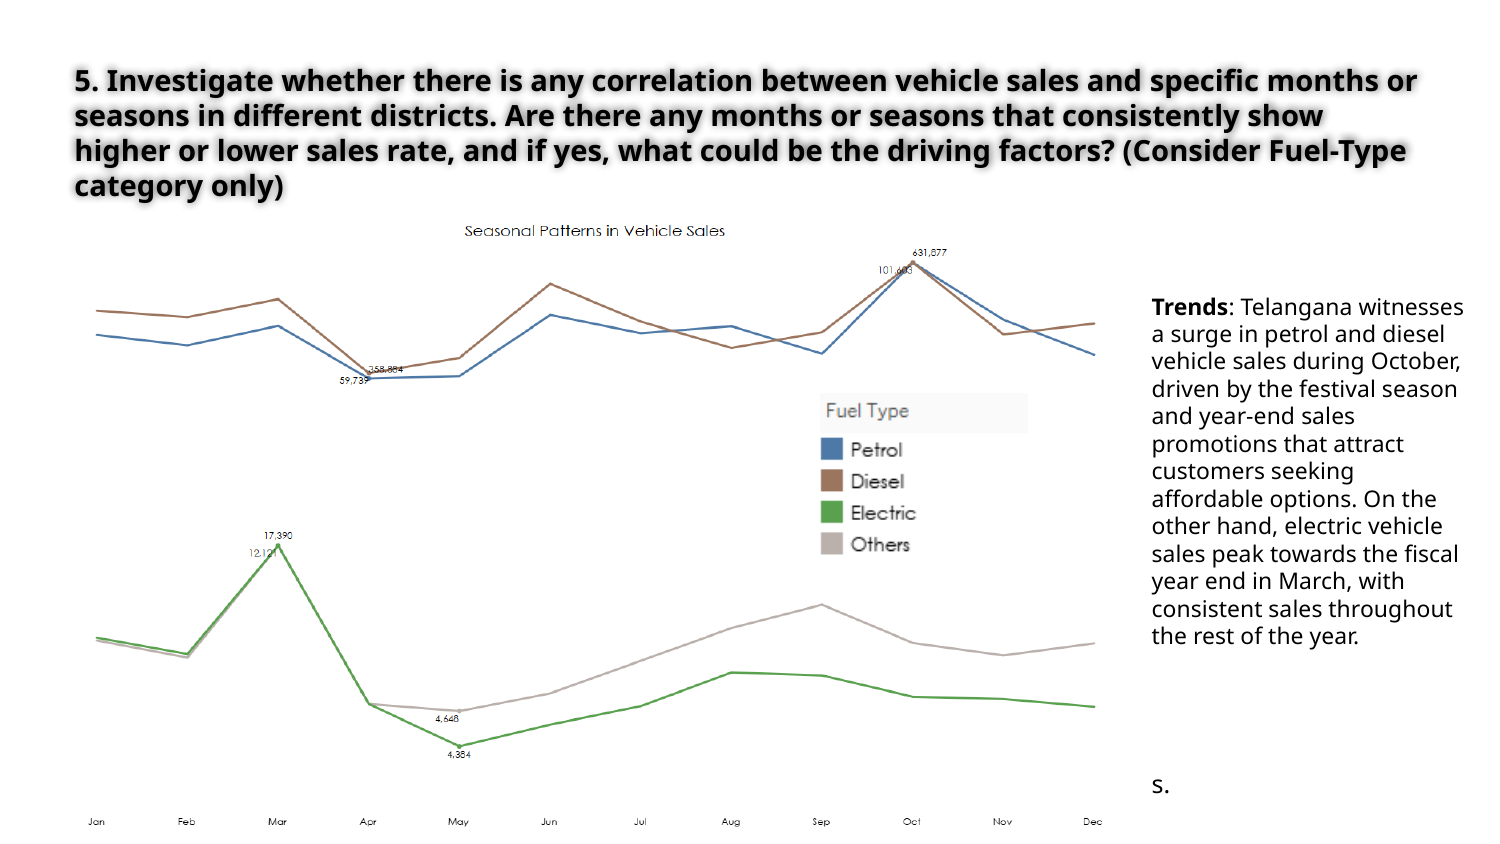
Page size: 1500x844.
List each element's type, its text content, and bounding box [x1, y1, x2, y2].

title 5. Investigate whether there is any correlation between vehicle sales and specific months or seasons in different districts. Are there any months or seasons that consistently show higher or lower sales rate, and if yes, what could be the driving factors? (Consider Fuel-Type category only) [59, 47, 1441, 173]
text_box Trends: Telangana witnesses a surge in petrol and diesel vehicle sales during October, driven by the festival season and year-end sales promotions that attract customers seeking affordable options. On the other hand, electric vehicle sales peak towards the fiscal year end in March, with consistent sales throughout the rest of the year. s. [1137, 277, 1488, 597]
picture [49, 214, 1137, 833]
